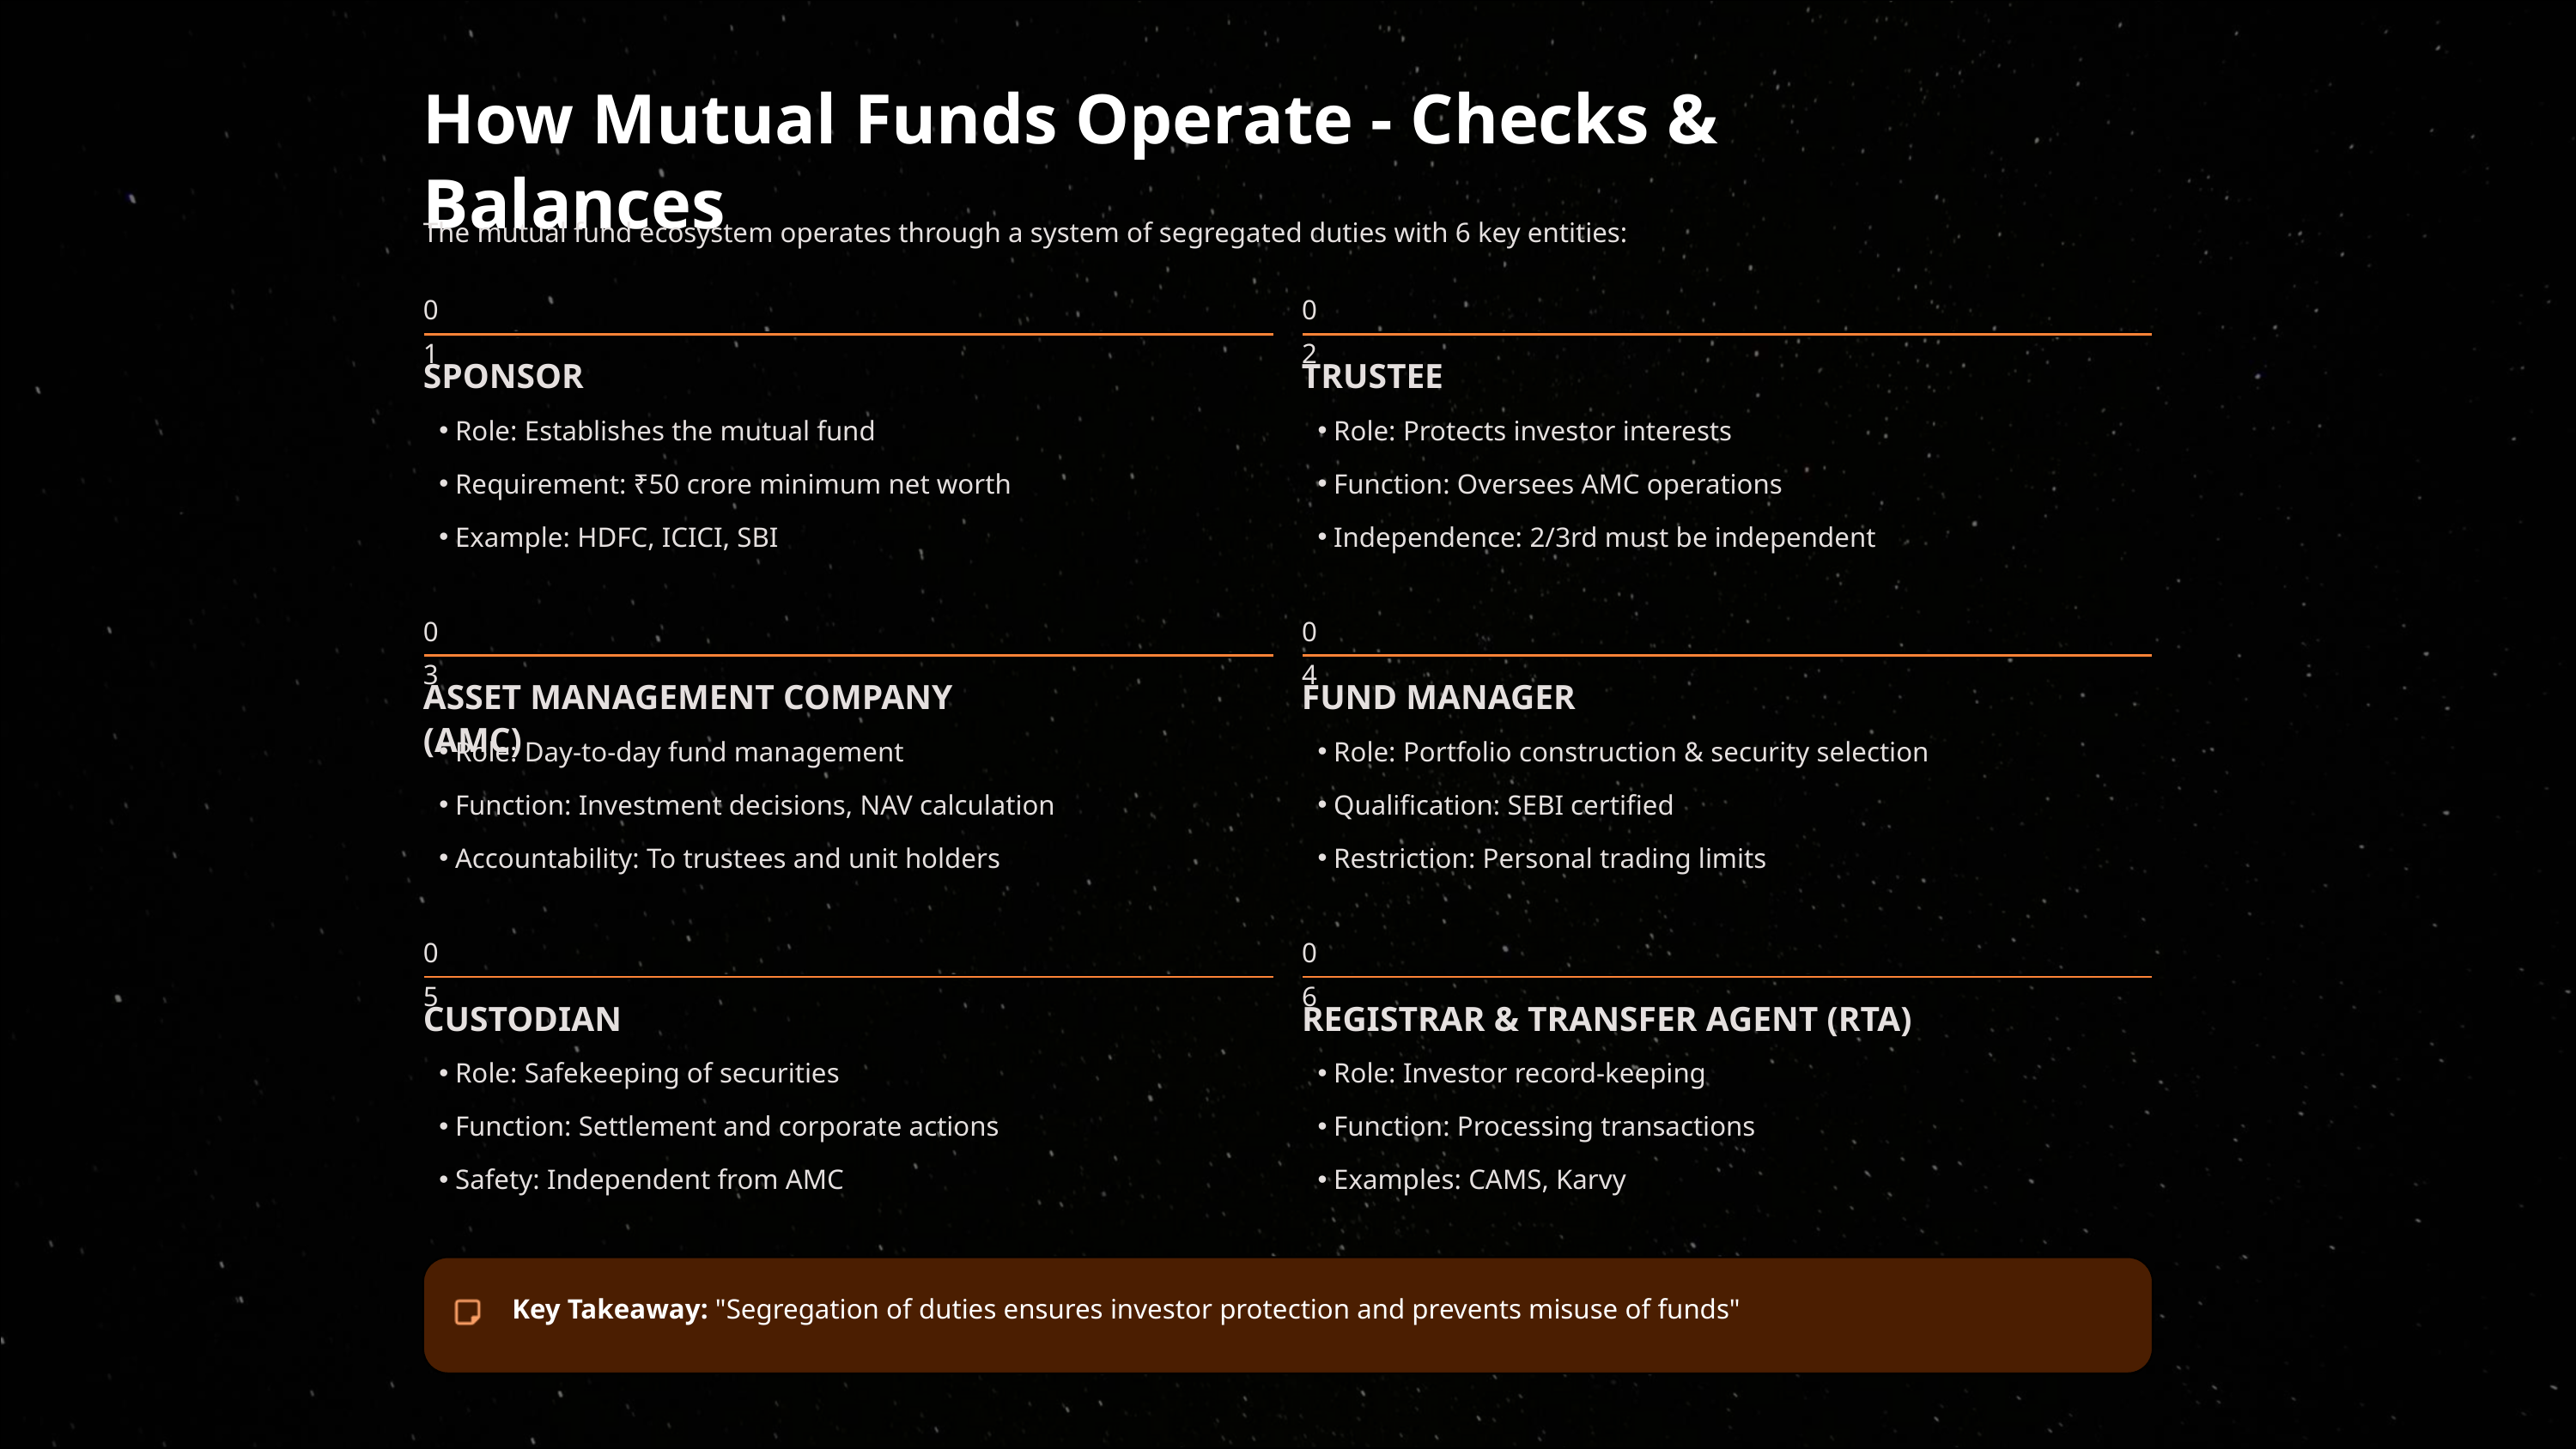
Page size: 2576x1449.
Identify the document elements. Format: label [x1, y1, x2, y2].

text_box [422, 1257, 2154, 1374]
text_box [1301, 653, 2154, 658]
text_box [1301, 331, 2154, 336]
text_box [422, 331, 1275, 336]
text_box [1301, 974, 2154, 979]
text_box [422, 653, 1275, 658]
text_box [0, 0, 2576, 1449]
text_box [422, 974, 1275, 979]
